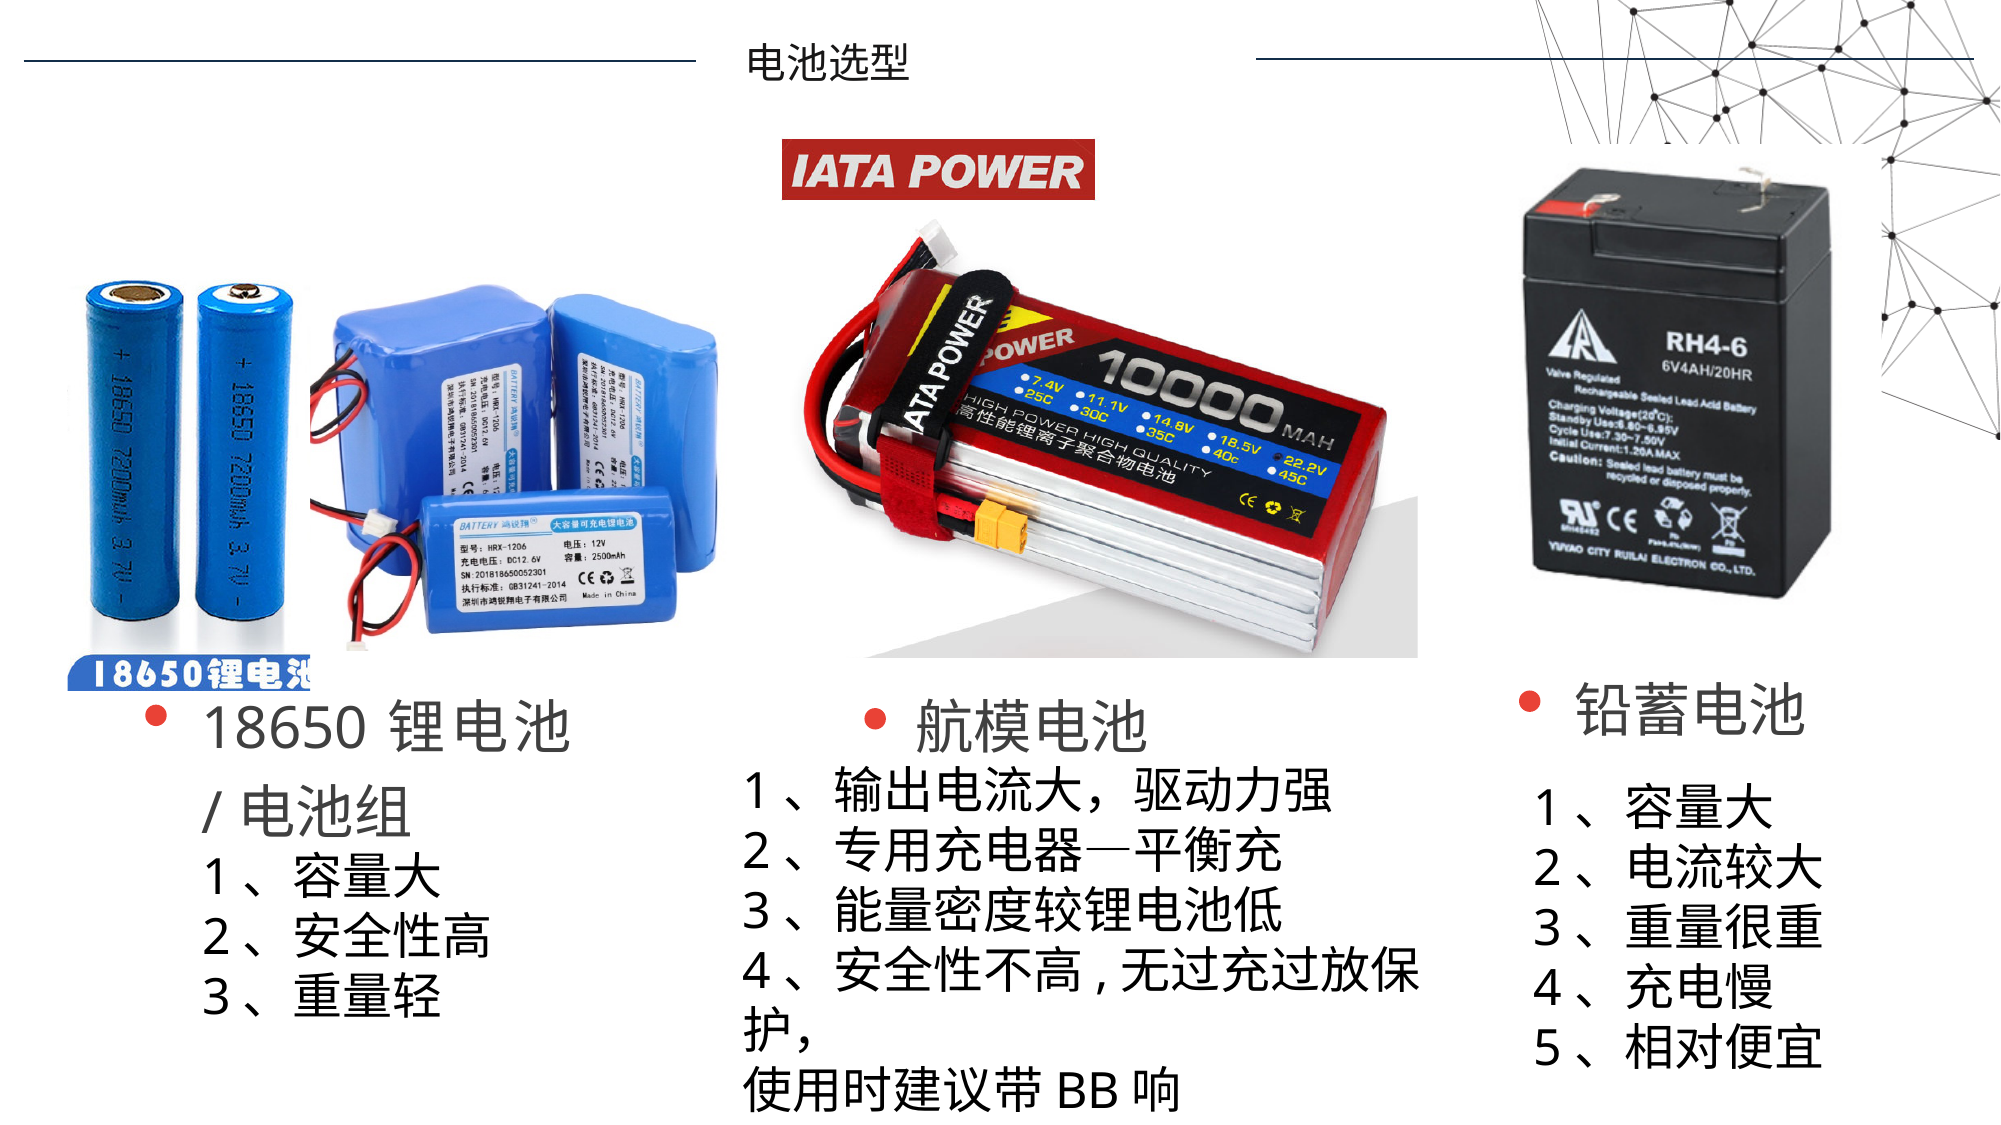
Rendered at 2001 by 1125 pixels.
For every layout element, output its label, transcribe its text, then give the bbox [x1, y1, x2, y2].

text_box [144, 703, 168, 728]
text_box [863, 707, 887, 731]
text_box 1、容量大 2、电流较大 3、重量很重 4、充电慢 5、相对便宜 [1519, 768, 1925, 1084]
text_box [1517, 689, 1542, 713]
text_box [23, 36, 1974, 88]
text_box 1、容量大 2、安全性高 3、重量轻 [187, 836, 631, 1032]
text_box 航模电池 [900, 668, 1205, 751]
picture [768, 116, 1418, 658]
picture [1453, 0, 2001, 627]
text_box 铅蓄电池 [1559, 651, 1882, 751]
text_box 1、输出电流大，驱动力强 2、专用充电器—平衡充 3、能量密度较锂电池低 4、安全性不高,无过充过放保护， 使用时建议带BB响 [728, 751, 1477, 1125]
picture [67, 263, 750, 691]
text_box 18650锂电池/电池组 [187, 669, 601, 852]
